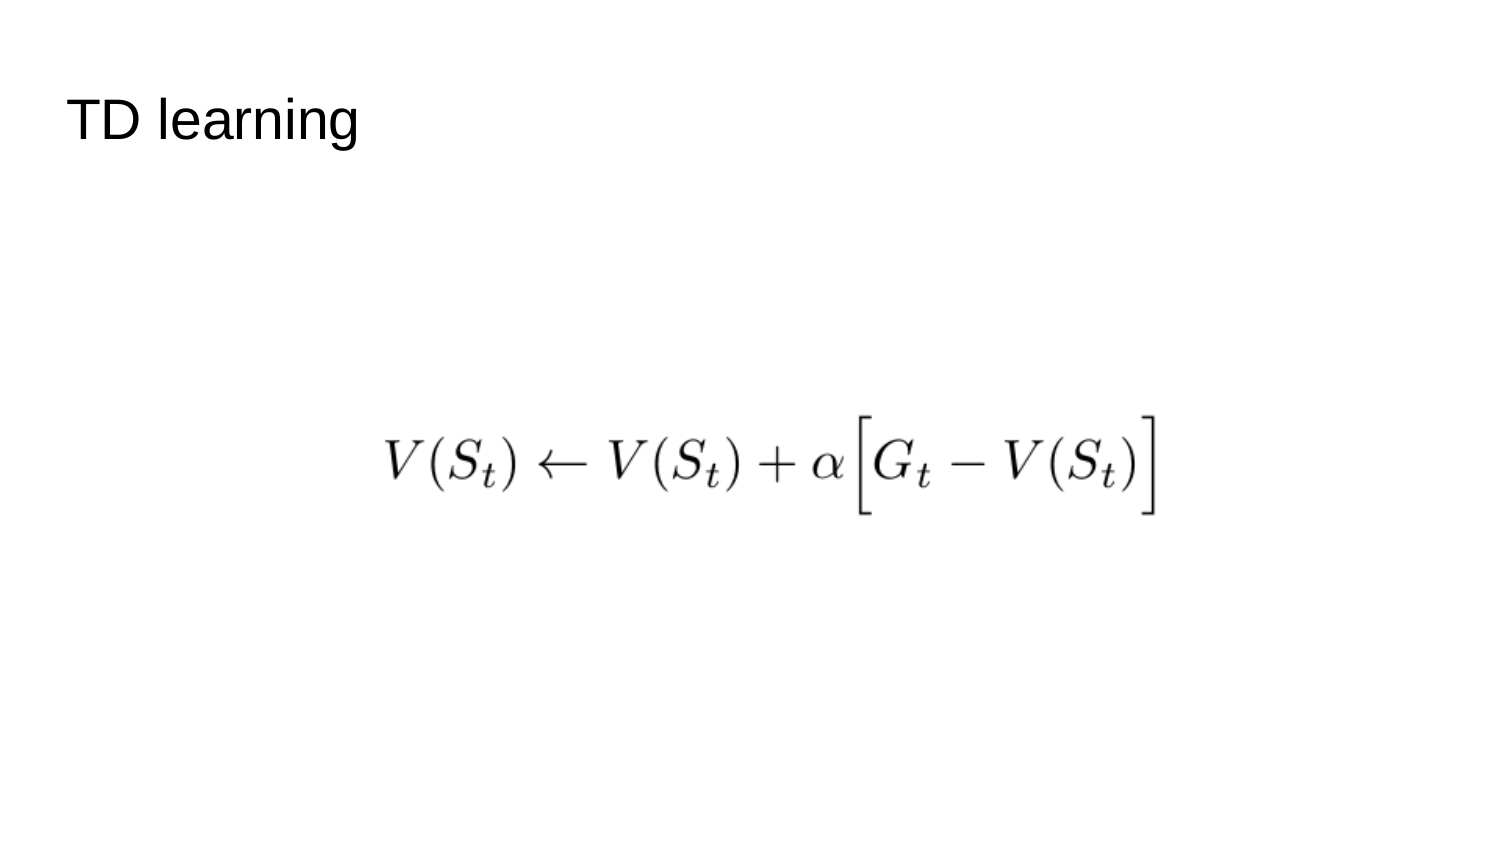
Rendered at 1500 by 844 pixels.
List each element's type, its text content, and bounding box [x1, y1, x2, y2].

title TD learning [51, 72, 1449, 167]
picture [337, 386, 1163, 552]
